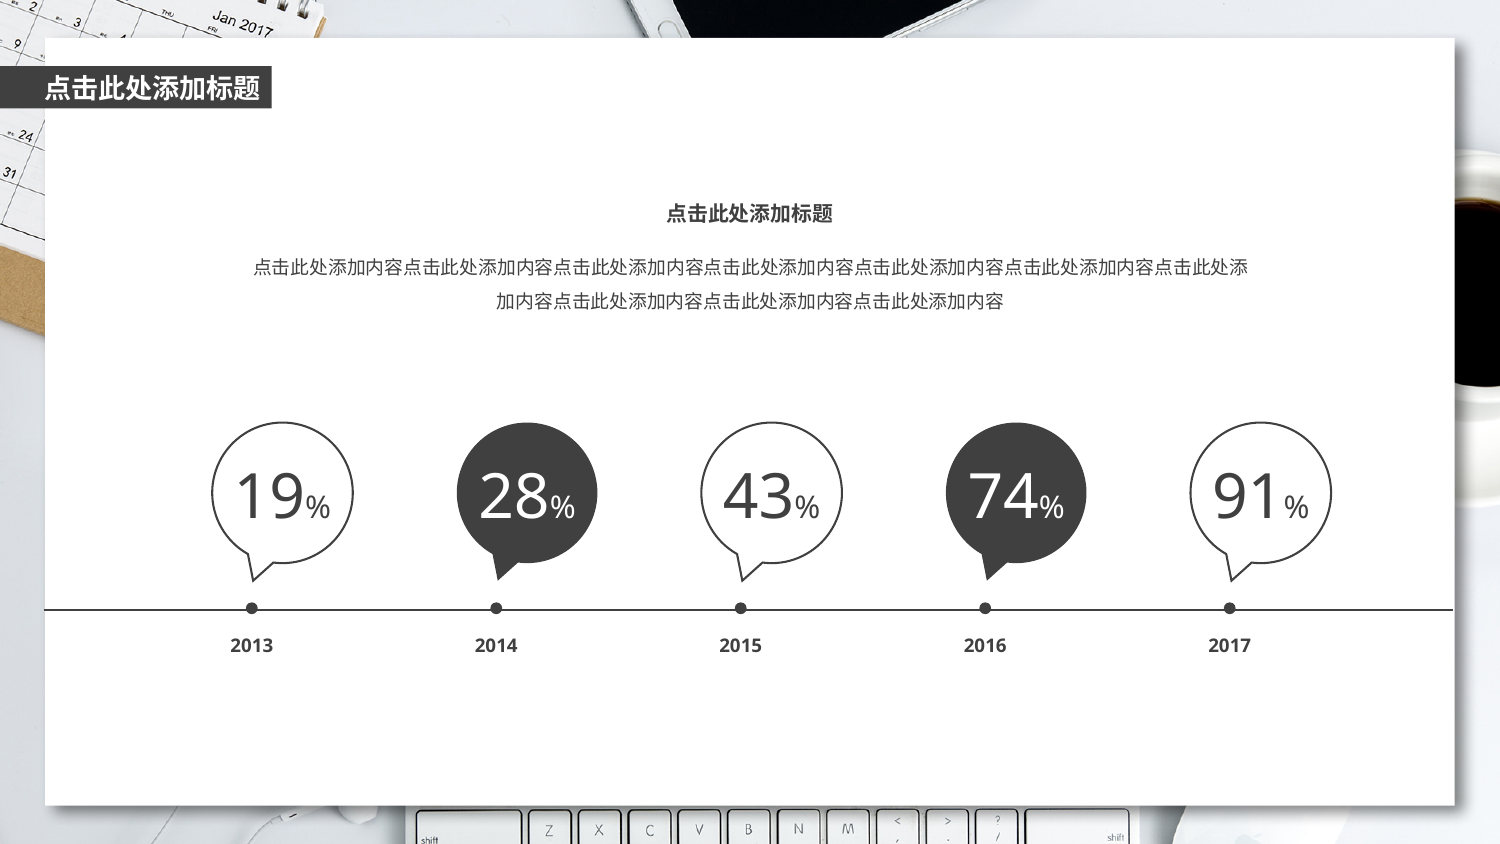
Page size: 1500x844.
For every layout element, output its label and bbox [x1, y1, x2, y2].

text_box [245, 200, 1255, 313]
text_box [0, 66, 272, 109]
picture [0, 0, 1500, 844]
text_box [44, 422, 1454, 657]
